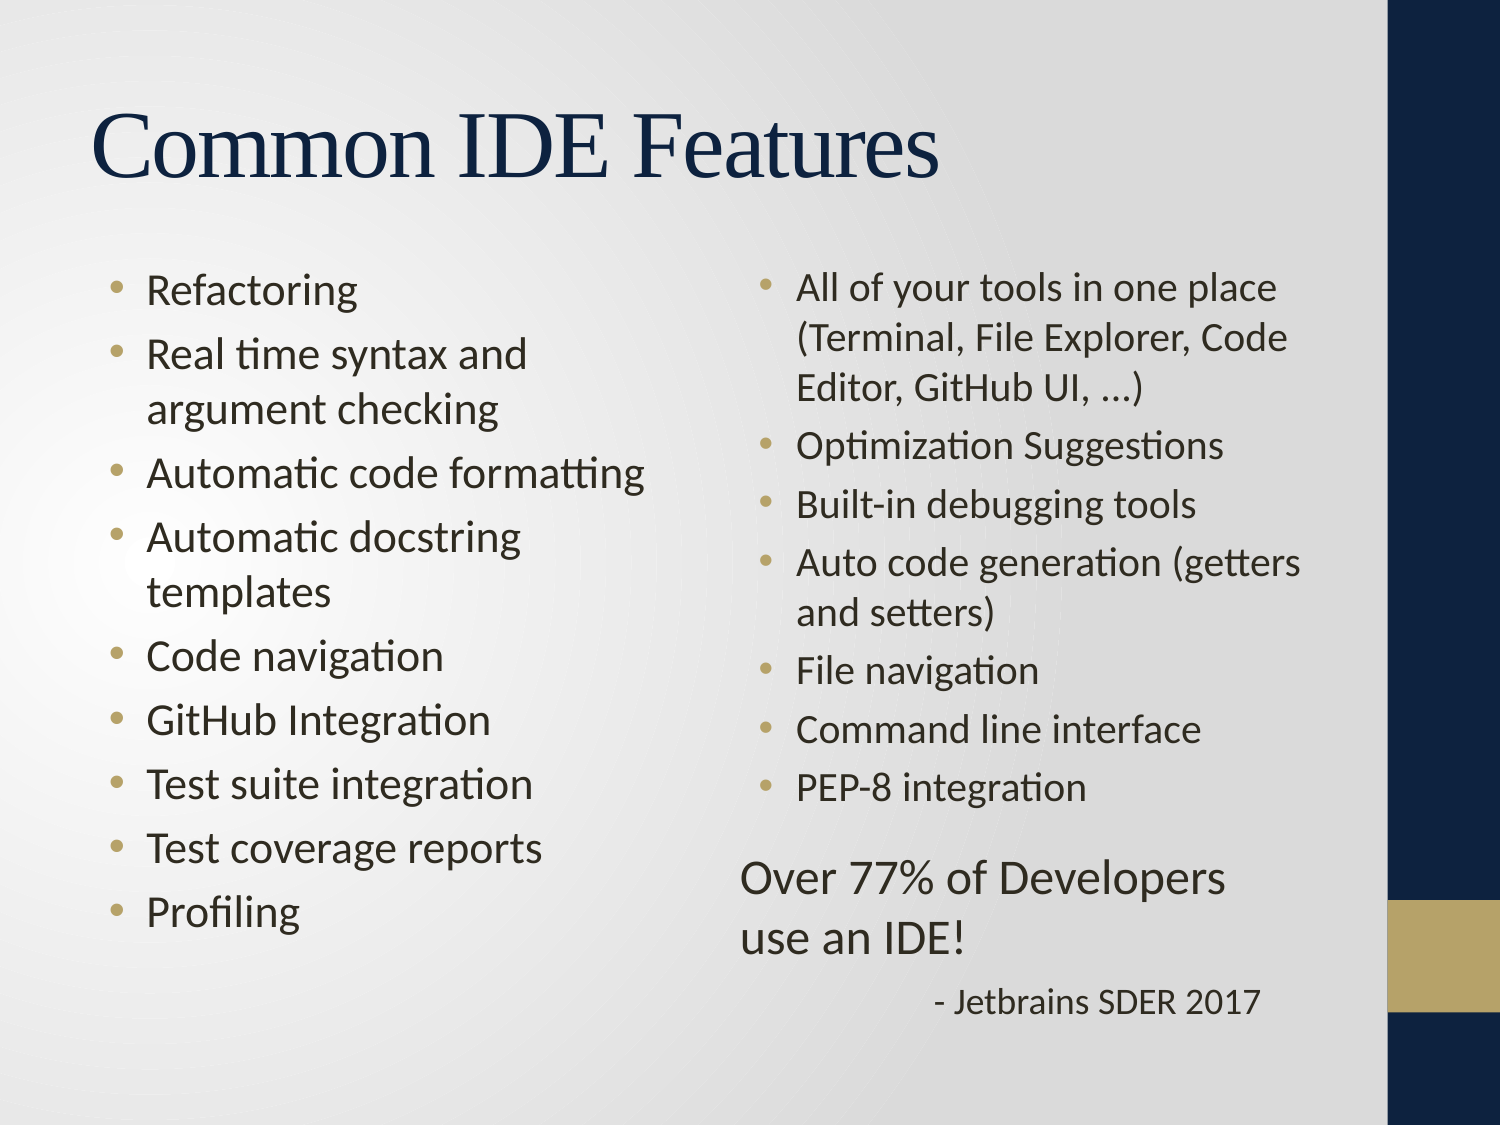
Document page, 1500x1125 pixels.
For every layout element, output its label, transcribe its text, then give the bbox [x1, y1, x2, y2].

list All of your tools in one place (Terminal, File Explorer, Code Editor, GitHub UI, ...) Optimization Suggestions Built-in debugging tools Auto code generation (getters and setters) File navigation Command line interface PEP-8 integration [725, 251, 1325, 875]
title Common IDE Features [75, 45, 1325, 233]
list Refactoring Real time syntax and argument checking Automatic code formatting Automatic docstring templates Code navigation GitHub Integration Test suite integration Test coverage reports Profiling [75, 251, 675, 1063]
text_box Over 77% of Developers use an IDE! - Jetbrains SDER 2017 [725, 837, 1288, 1033]
